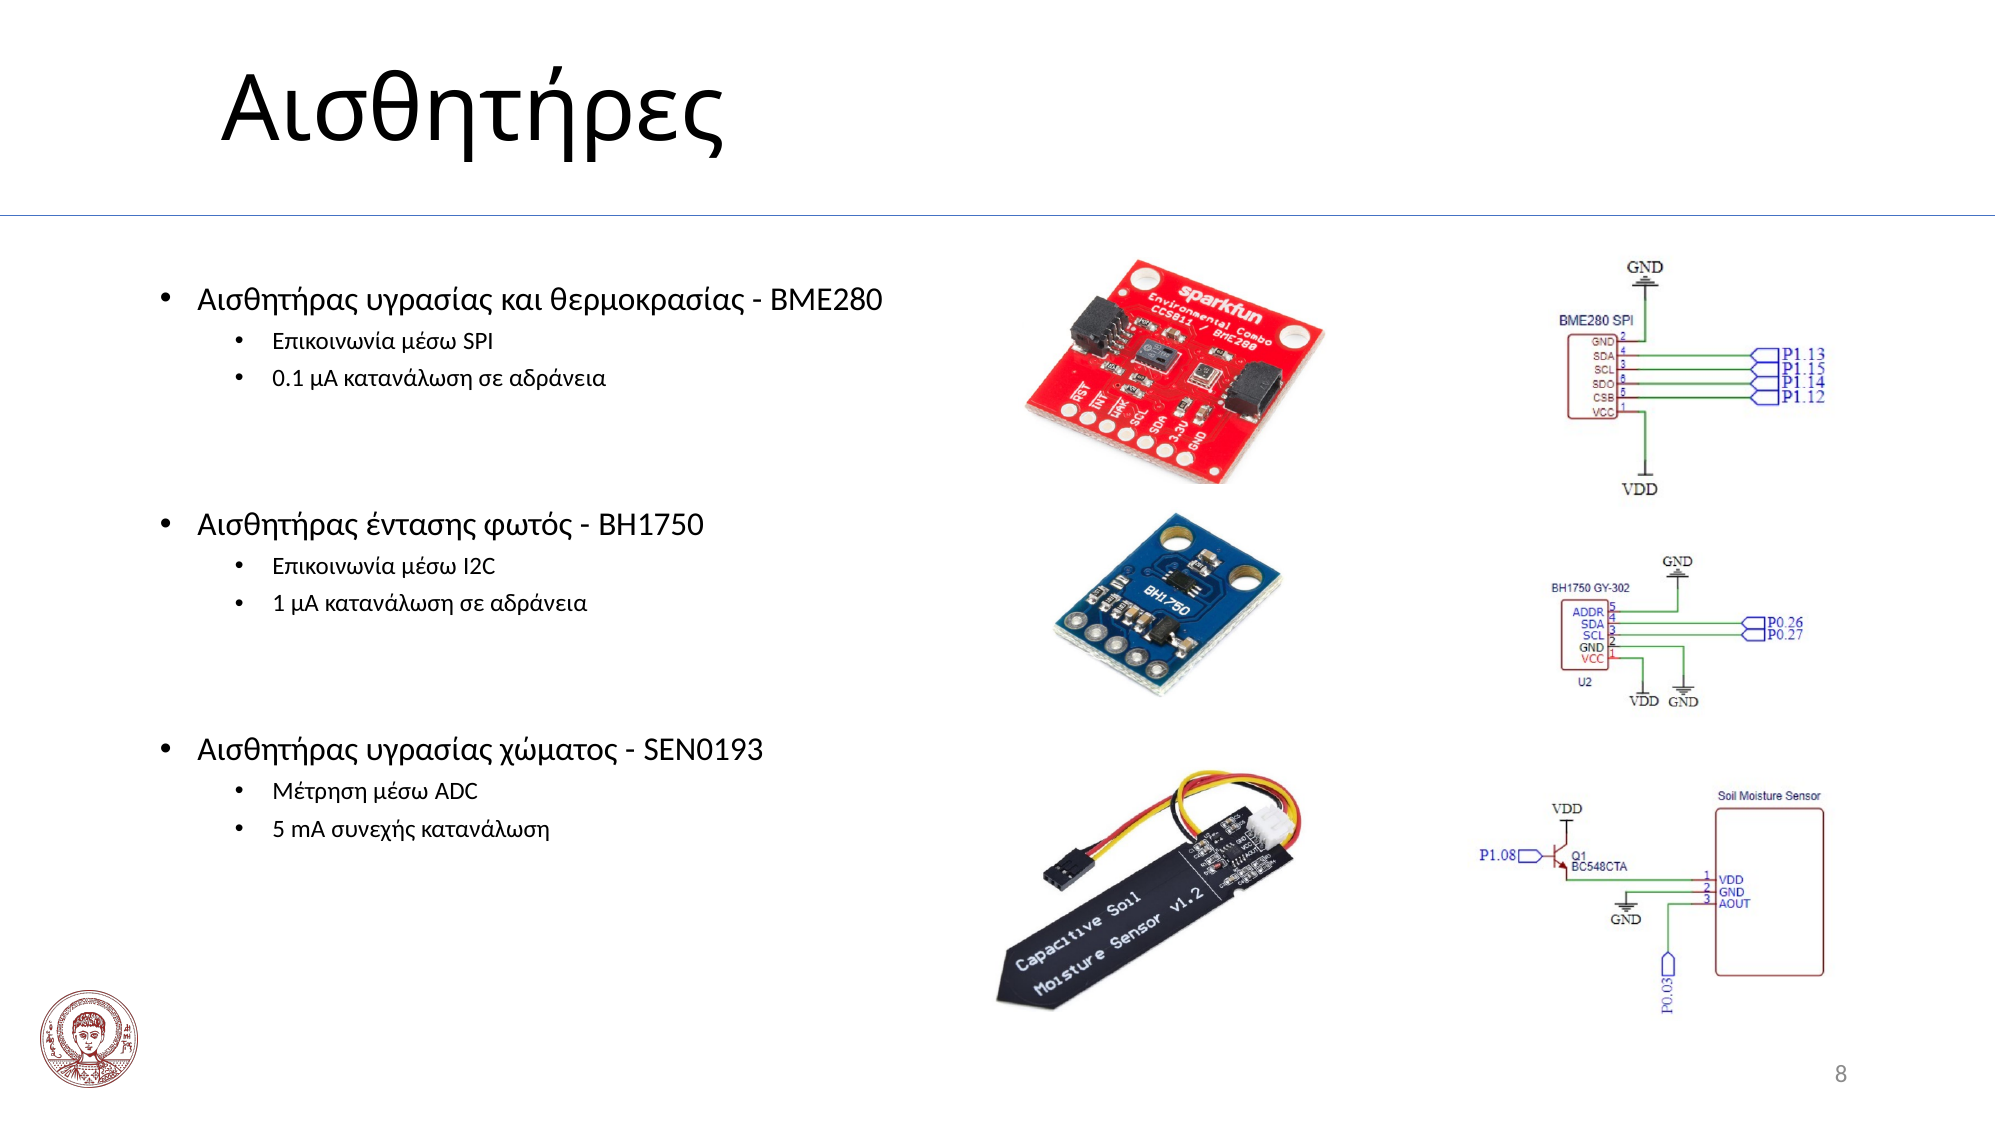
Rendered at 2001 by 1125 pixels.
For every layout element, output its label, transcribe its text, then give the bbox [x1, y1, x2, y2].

list Αισθητήρας υγρασίας και θερμοκρασίας - BME280 Επικοινωνία μέσω SPI 0.1 μΑ κατανάλωση σε αδράνεια Αισθητήρας έντασης φωτός - BH1750 Επικοινωνία μέσω I2C 1 μΑ κατανάλωση σε αδράνεια Αισθητήρας υγρασίας χώματος - SEN0193 Μέτρηση μέσω ADC 5 mA συνεχής κατανάλωση [145, 274, 1150, 924]
picture [40, 990, 138, 1088]
title Αισθητήρες [206, 37, 1793, 186]
picture [1548, 244, 1841, 512]
picture [1011, 240, 1328, 704]
picture [1464, 767, 1855, 1021]
picture [1536, 541, 1818, 729]
picture [984, 748, 1316, 1021]
slide_number 8 [1412, 1042, 1863, 1103]
